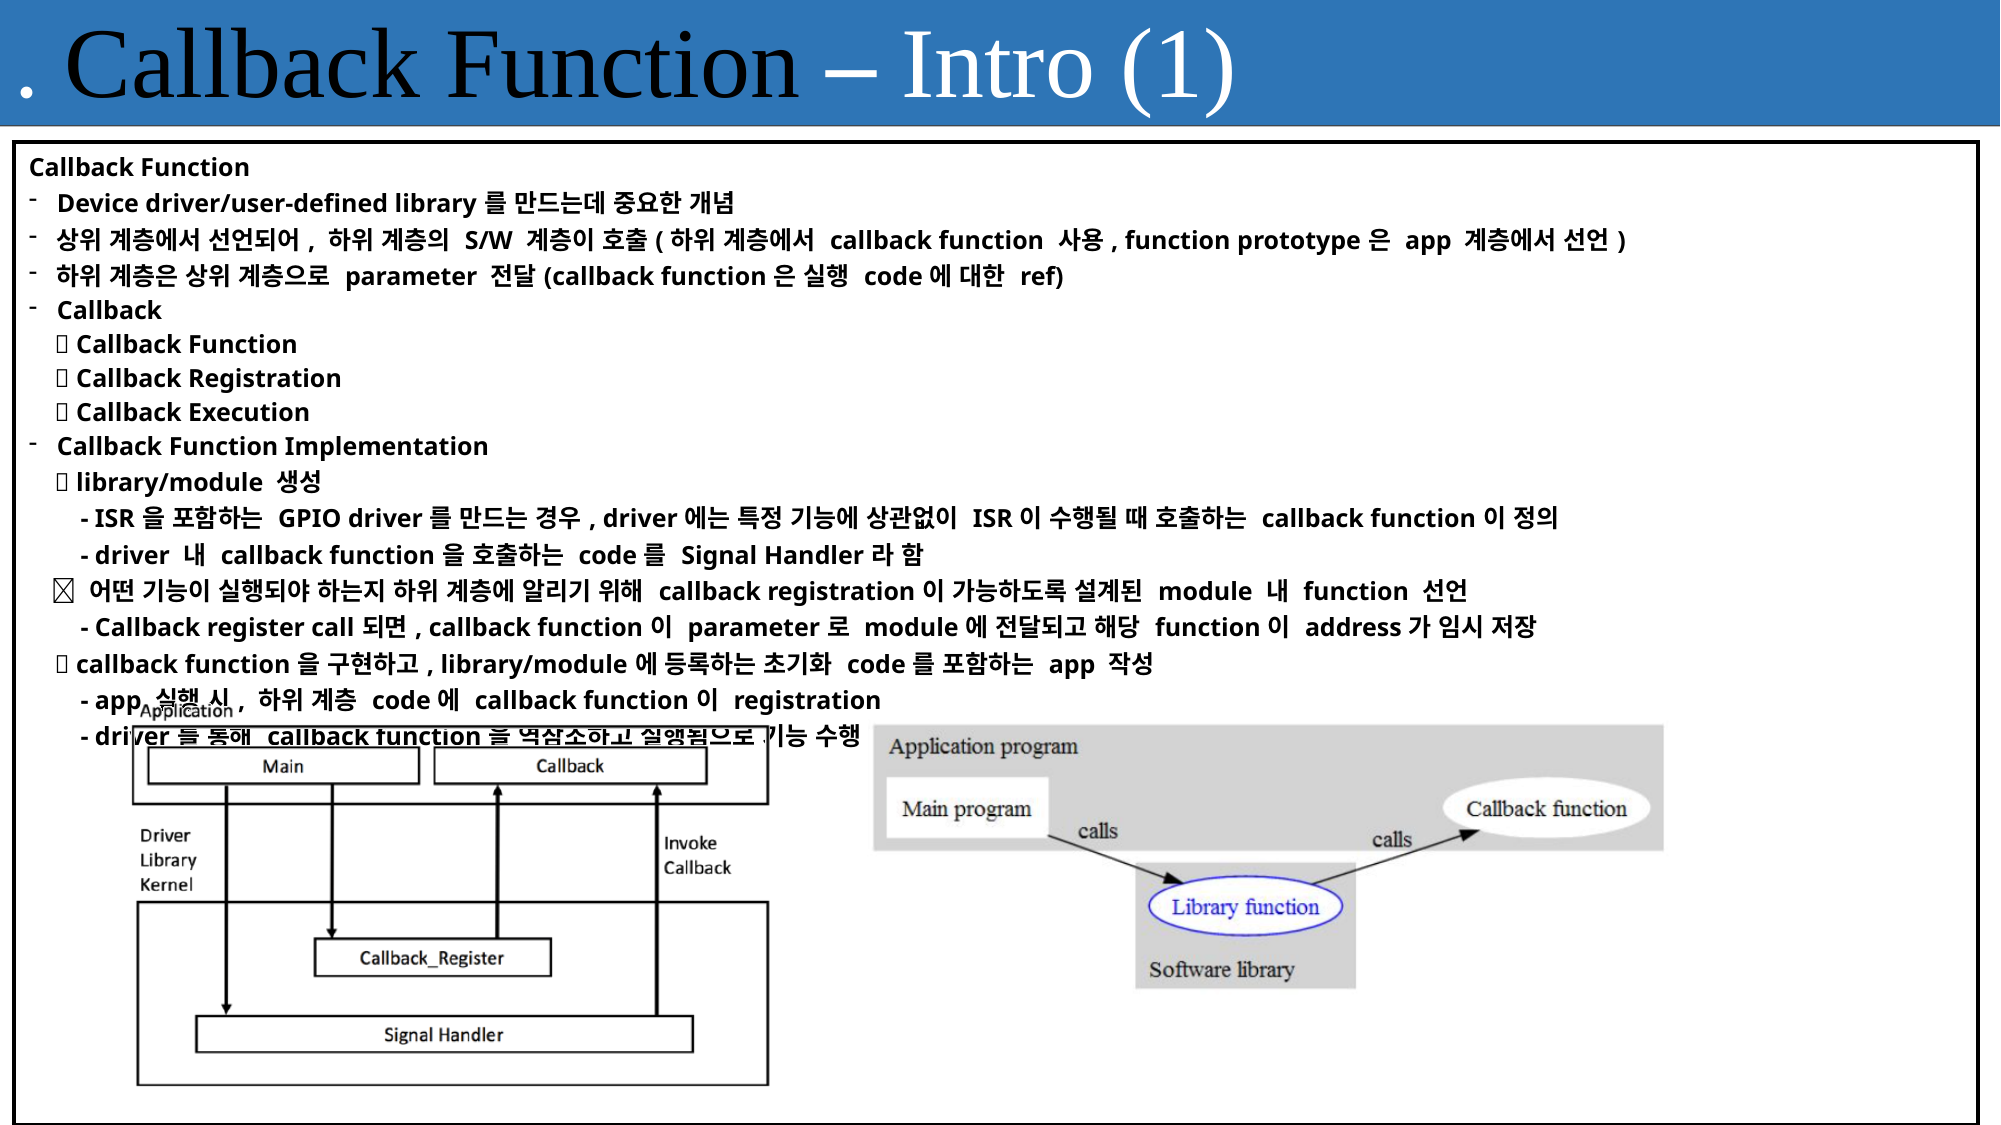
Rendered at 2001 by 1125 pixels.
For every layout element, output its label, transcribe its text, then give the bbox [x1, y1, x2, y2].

picture [866, 716, 1673, 1000]
table_header Callback Function Device driver/user-defined library를 만드는데 중요한 개념 상위 계층에서 선언되어, 하위 계층의 S/W 계층이 호출(하위 계층에서 callback function 사용, function prototype은 app 계층에서 선언) 하위 계층은 상위 계층으로 parameter 전달(callback function은 실행 code에 대한 ref) Callback  Callback Function  Callback Registration  Callback Execution Callback Function Implementation  library/module 생성 - ISR을 포함하는 GPIO driver를 만드는 경우, driver에는 특정 기능에 상관없이 ISR이 수행될 때 호출하는 callback function이 정의 - driver 내 callback function을 호출하는 code를 Signal Handler라 함  어떤 기능이 실행되야 하는지 하위 계층에 알리기 위해 callback registration이 가능하도록 설계된 module 내 function 선언 - Callback register call되면, callback function이 parameter로 module에 전달되고 해당 function이 address가 임시 저장  callback function을 구현하고, library/module에 등록하는 초기화 code를 포함하는 app 작성 - app 실행 시, 하위 계층 code에 callback function이 registration - driver를 통해 callback function을 역참조하고 실행됨으로 기능 수행 [16, 144, 1976, 1123]
picture [124, 696, 779, 1094]
text_box . Callback Function – Intro (1) [0, 0, 2000, 126]
